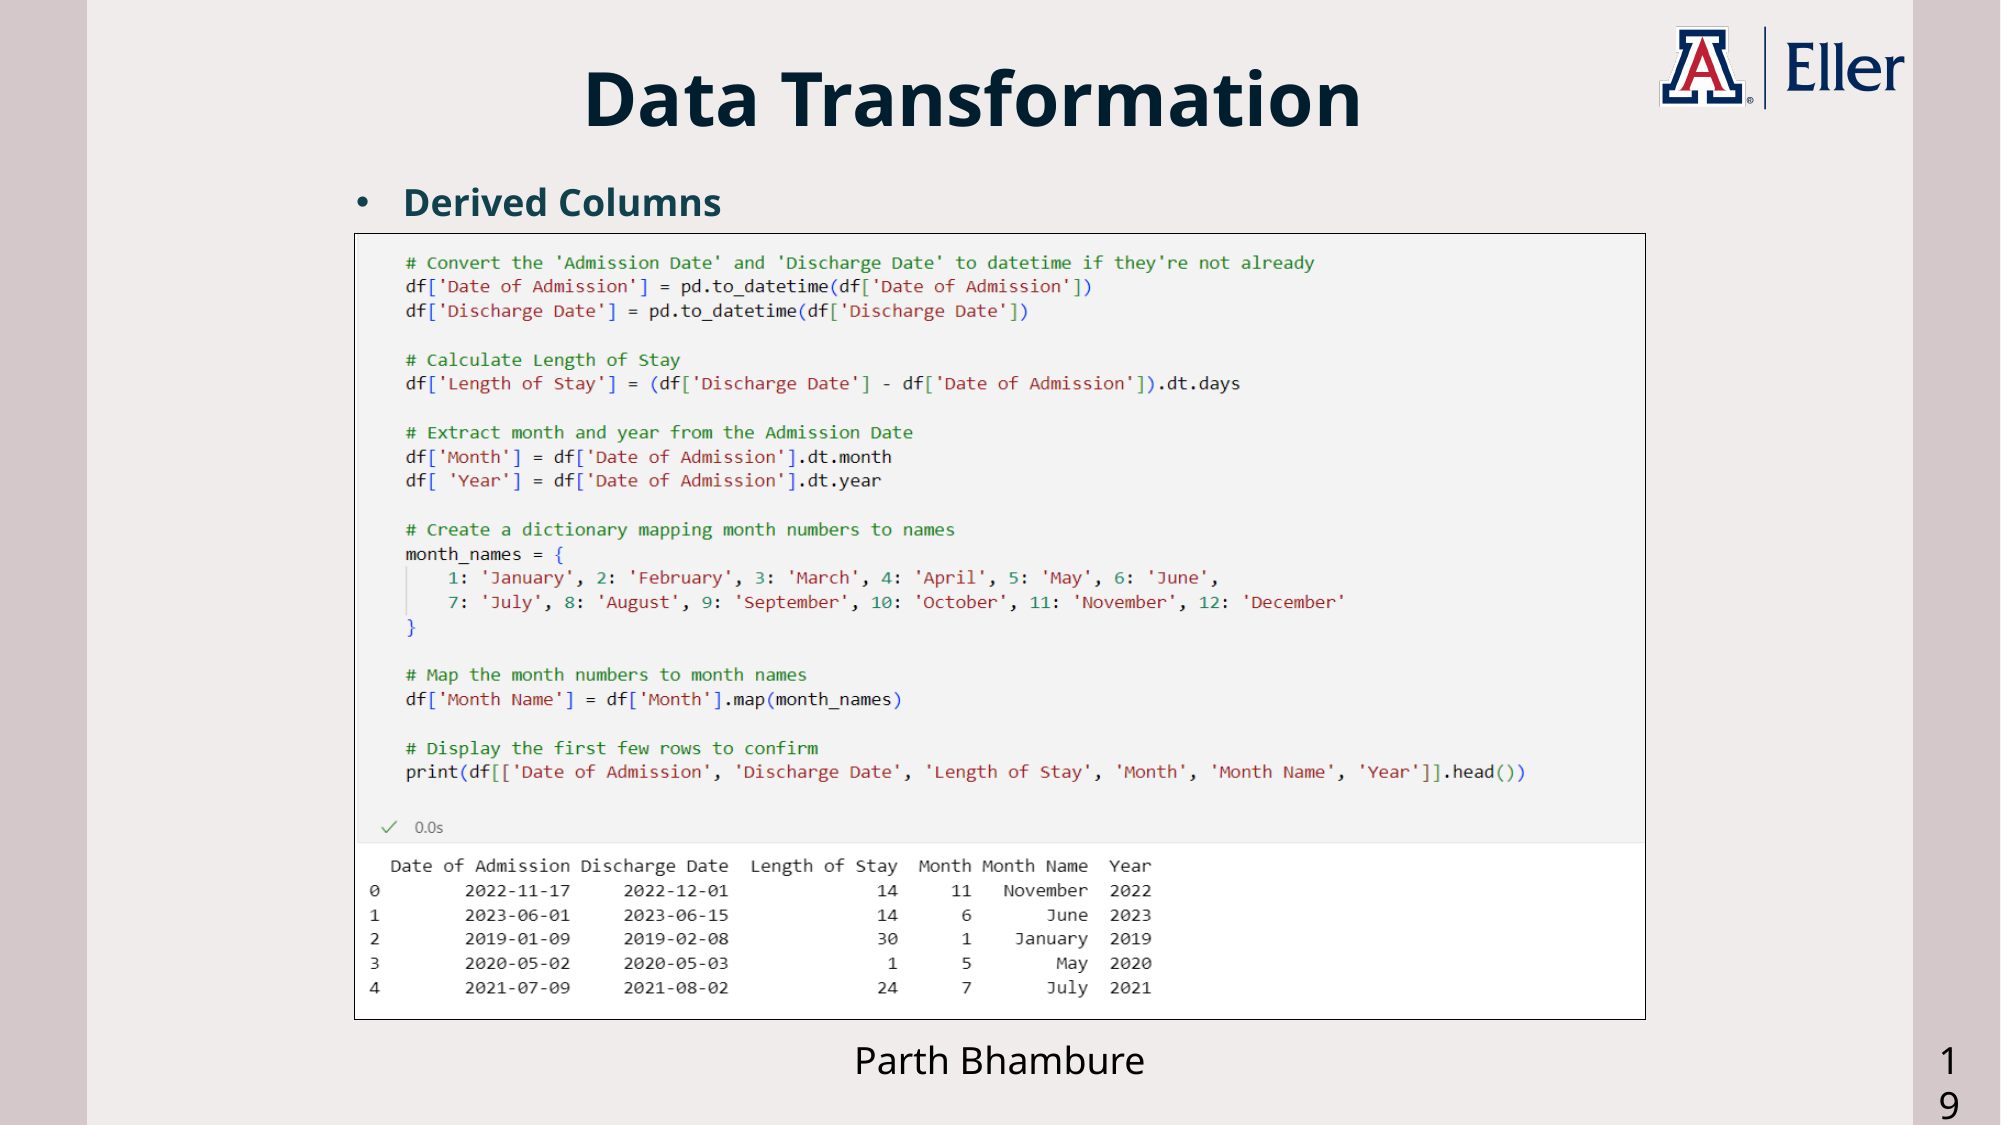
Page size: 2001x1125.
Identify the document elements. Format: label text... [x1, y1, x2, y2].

picture [354, 233, 1646, 1020]
text_box Data Transformation [567, 43, 1380, 149]
picture [1629, 0, 1952, 136]
text_box 19 [1923, 1030, 1988, 1125]
text_box Parth Bhambure [764, 1030, 1236, 1090]
text_box Derived Columns [341, 171, 1272, 232]
